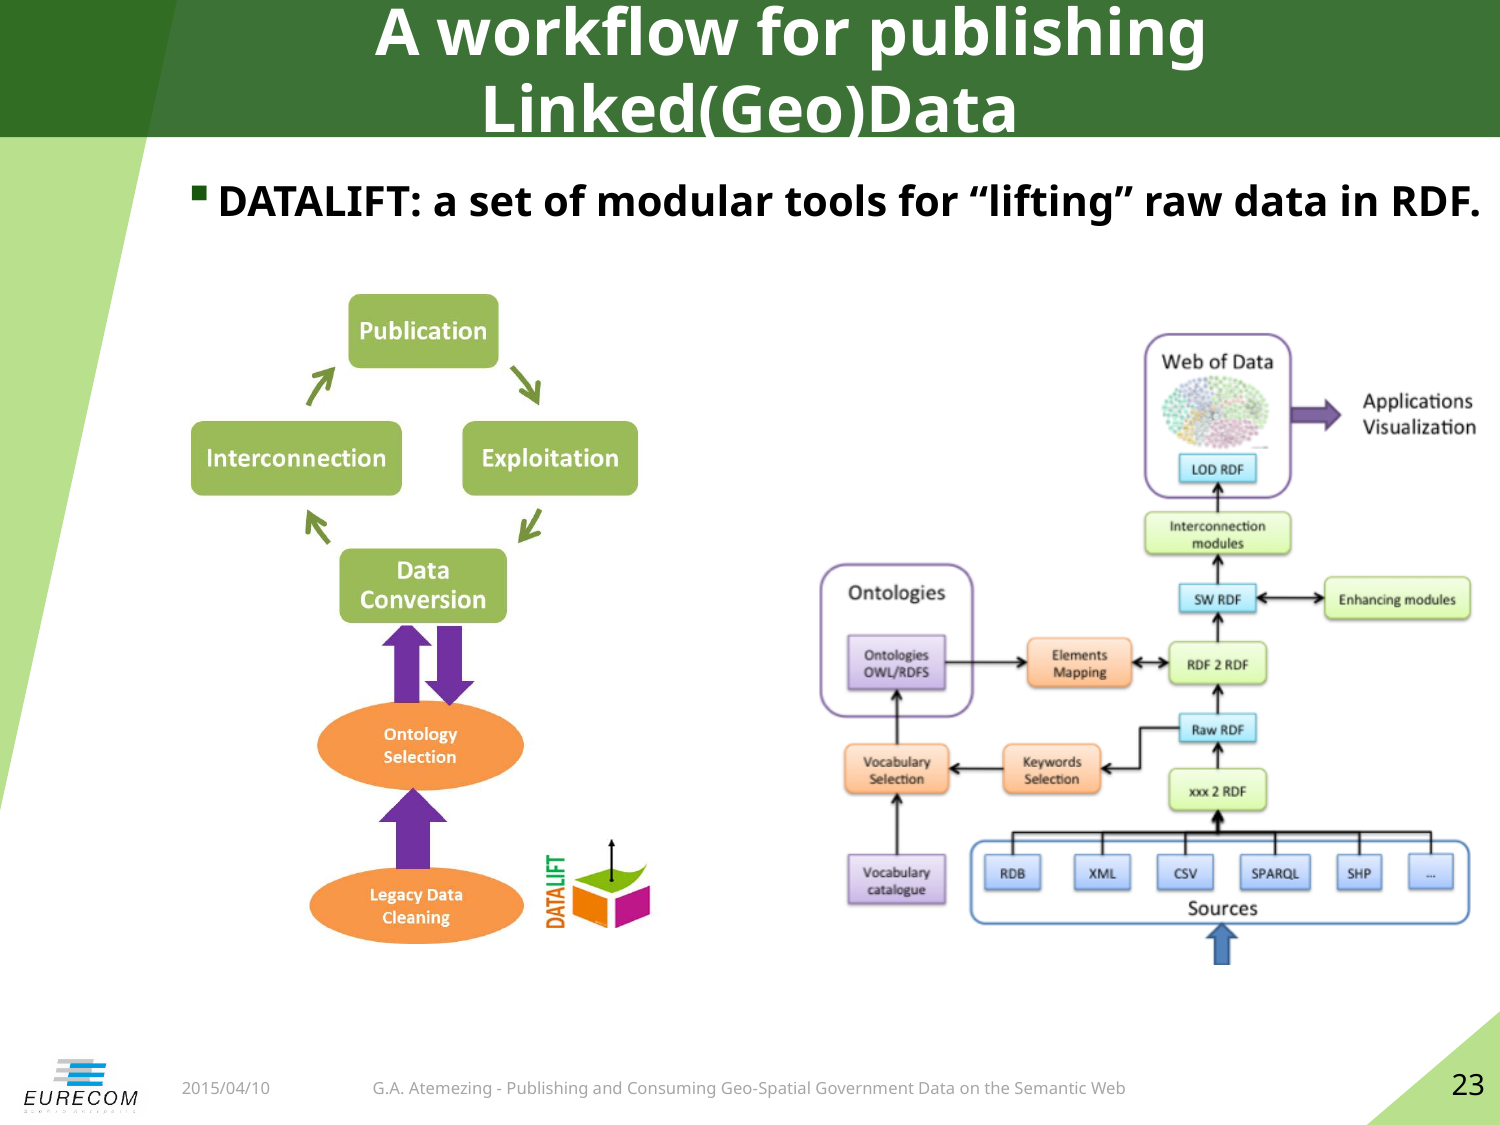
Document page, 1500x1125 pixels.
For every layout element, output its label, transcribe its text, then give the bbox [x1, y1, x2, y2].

footer G.A. Atemezing - Publishing and Consuming Geo-Spatial Government Data on the Semantic Web [0, 1070, 1382, 1125]
slide_number 23 [1382, 1058, 1500, 1125]
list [619, 332, 1500, 965]
text_box [0, 138, 147, 811]
text_box Datalift: a set of modular tools for “lifting” raw data in RDF. [173, 167, 1500, 321]
text_box [1445, 1011, 1500, 1058]
picture [137, 291, 692, 944]
picture [23, 1057, 138, 1116]
text_box 2015/04/10 [167, 1070, 345, 1103]
title A workflow for publishing Linked(Geo)Data [0, 0, 1500, 138]
